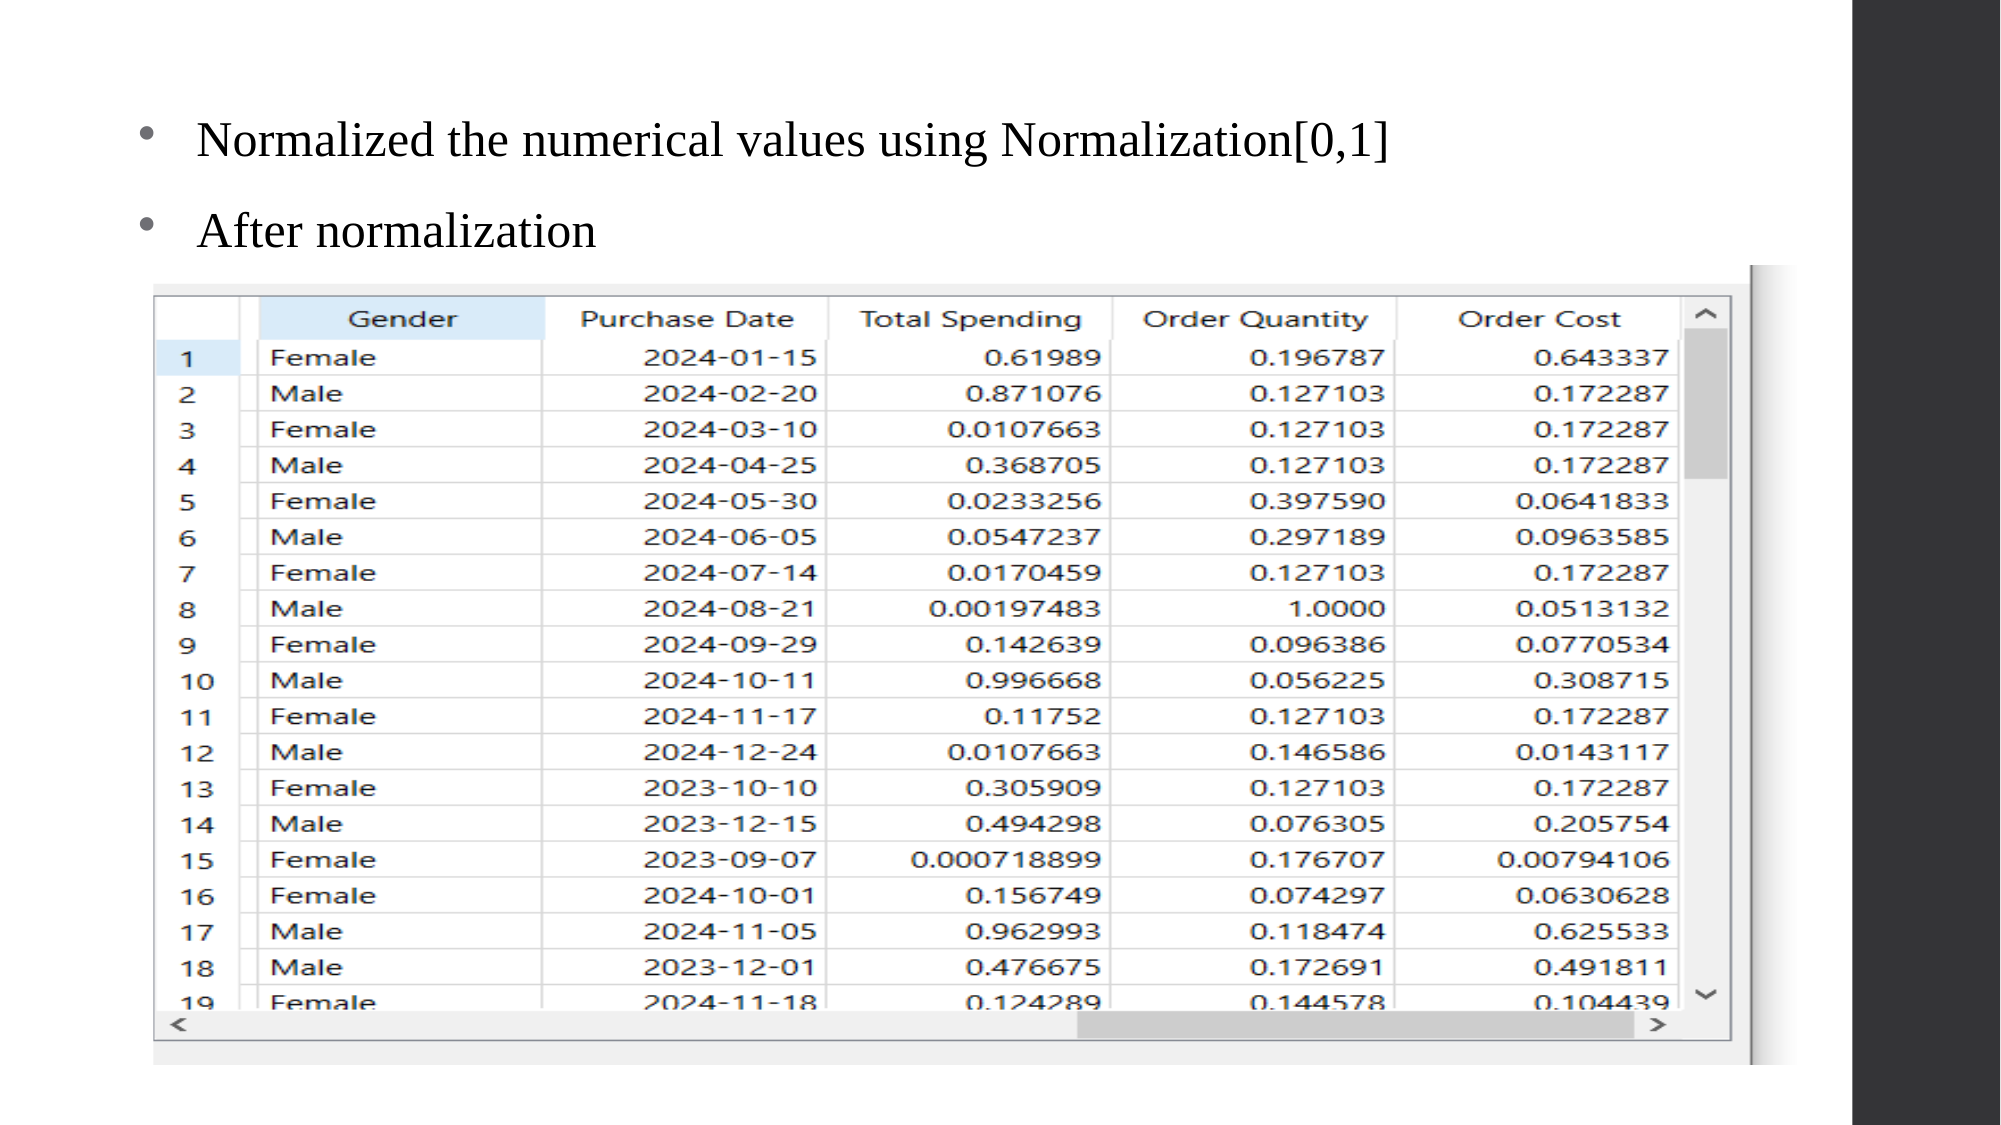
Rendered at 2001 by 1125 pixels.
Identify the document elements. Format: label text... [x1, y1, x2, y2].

picture [153, 265, 1798, 1066]
list Normalized the numerical values using Normalization[0,1] After normalization [125, 103, 1617, 1014]
